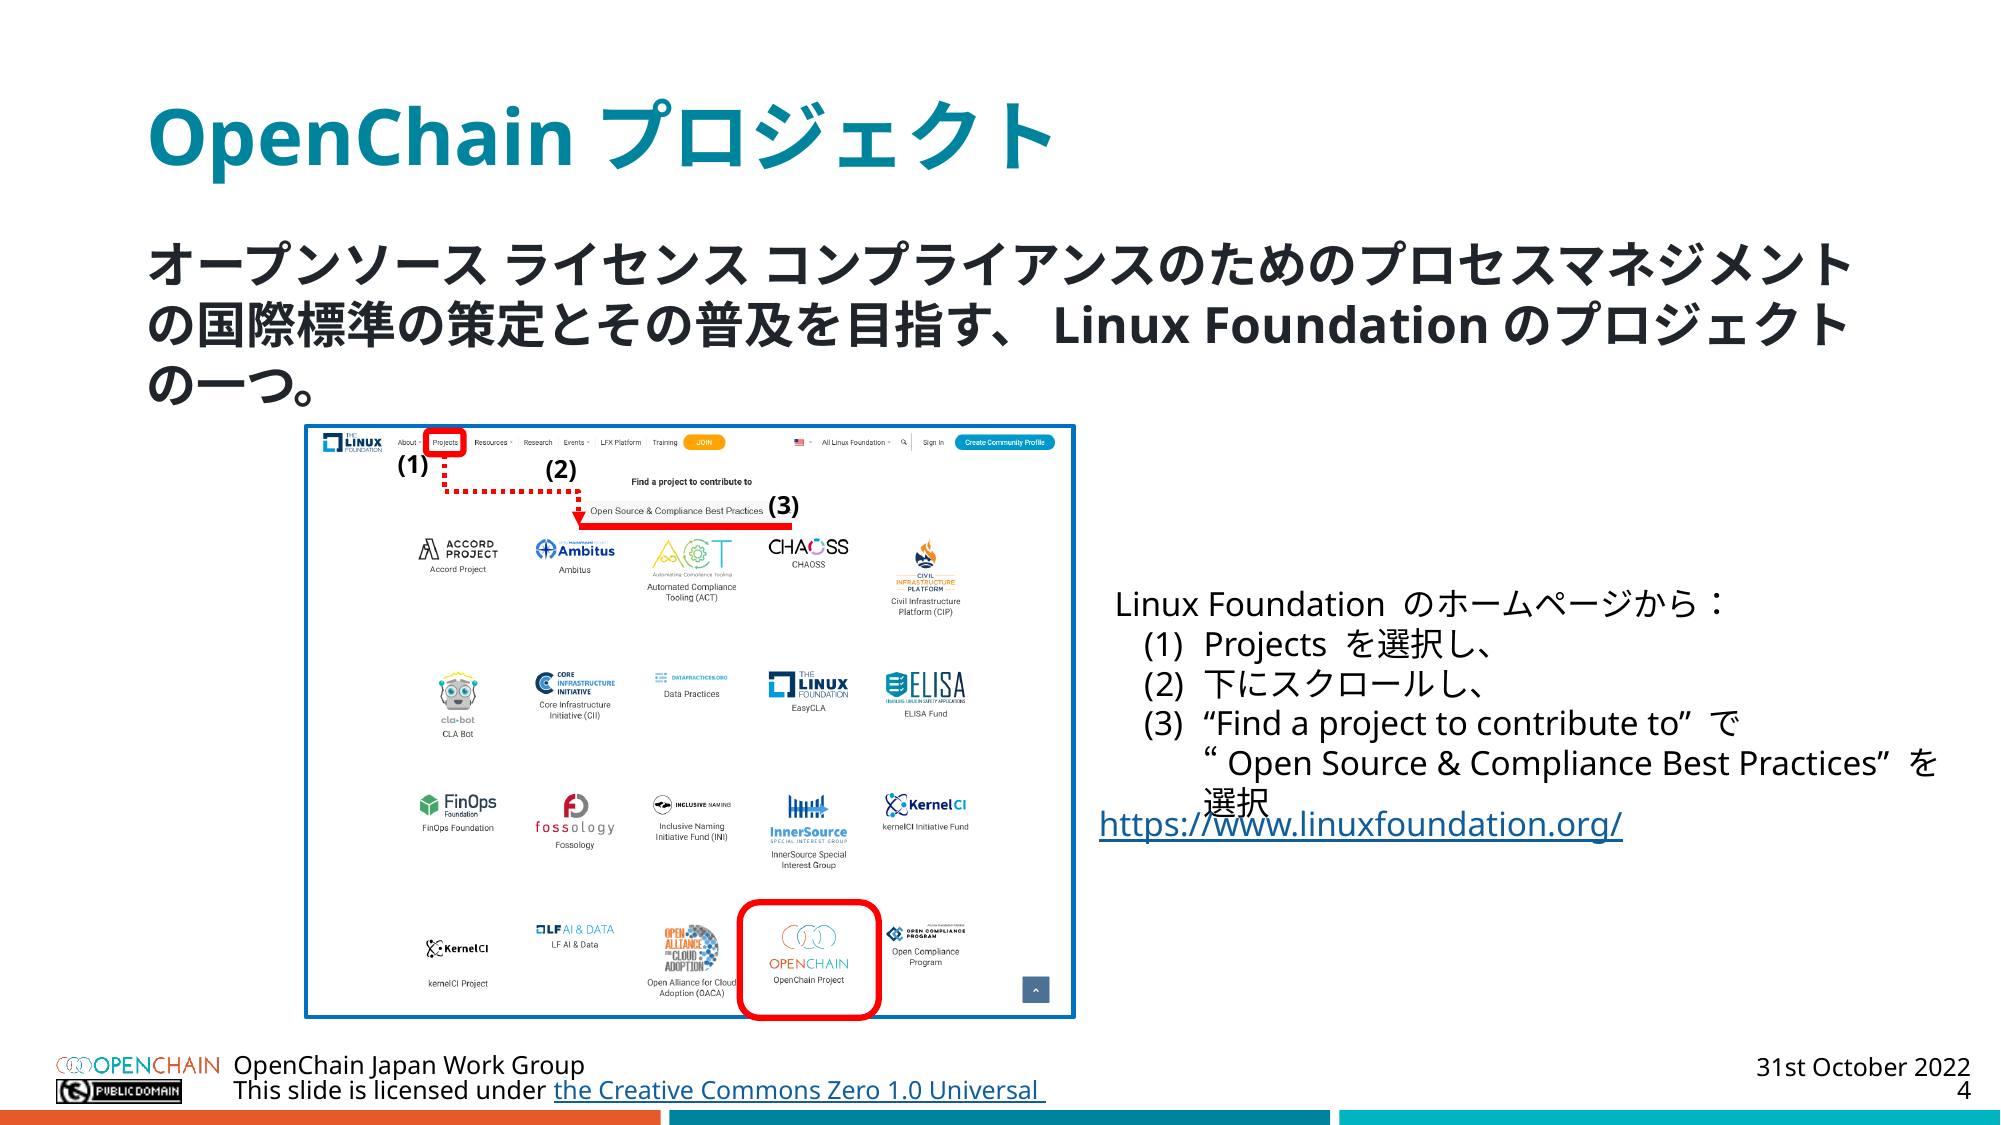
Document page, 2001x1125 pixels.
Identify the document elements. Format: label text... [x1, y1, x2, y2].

footer OpenChain Japan Work Group [218, 1053, 690, 1077]
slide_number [1536, 1052, 1987, 1079]
picture [308, 427, 1072, 1016]
list オープンソース ライセンス コンプライアンスのためのプロセスマネジメントの国際標準の策定とその普及を目指す、Linux Foundationのプロジェクトの一つ。 [146, 233, 1894, 398]
picture [56, 1079, 182, 1104]
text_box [475, 422, 548, 558]
picture [56, 1056, 218, 1074]
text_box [1099, 575, 1974, 853]
title OpenChainプロジェクト [146, 87, 1839, 193]
slide_number 4 [1536, 1079, 1987, 1103]
